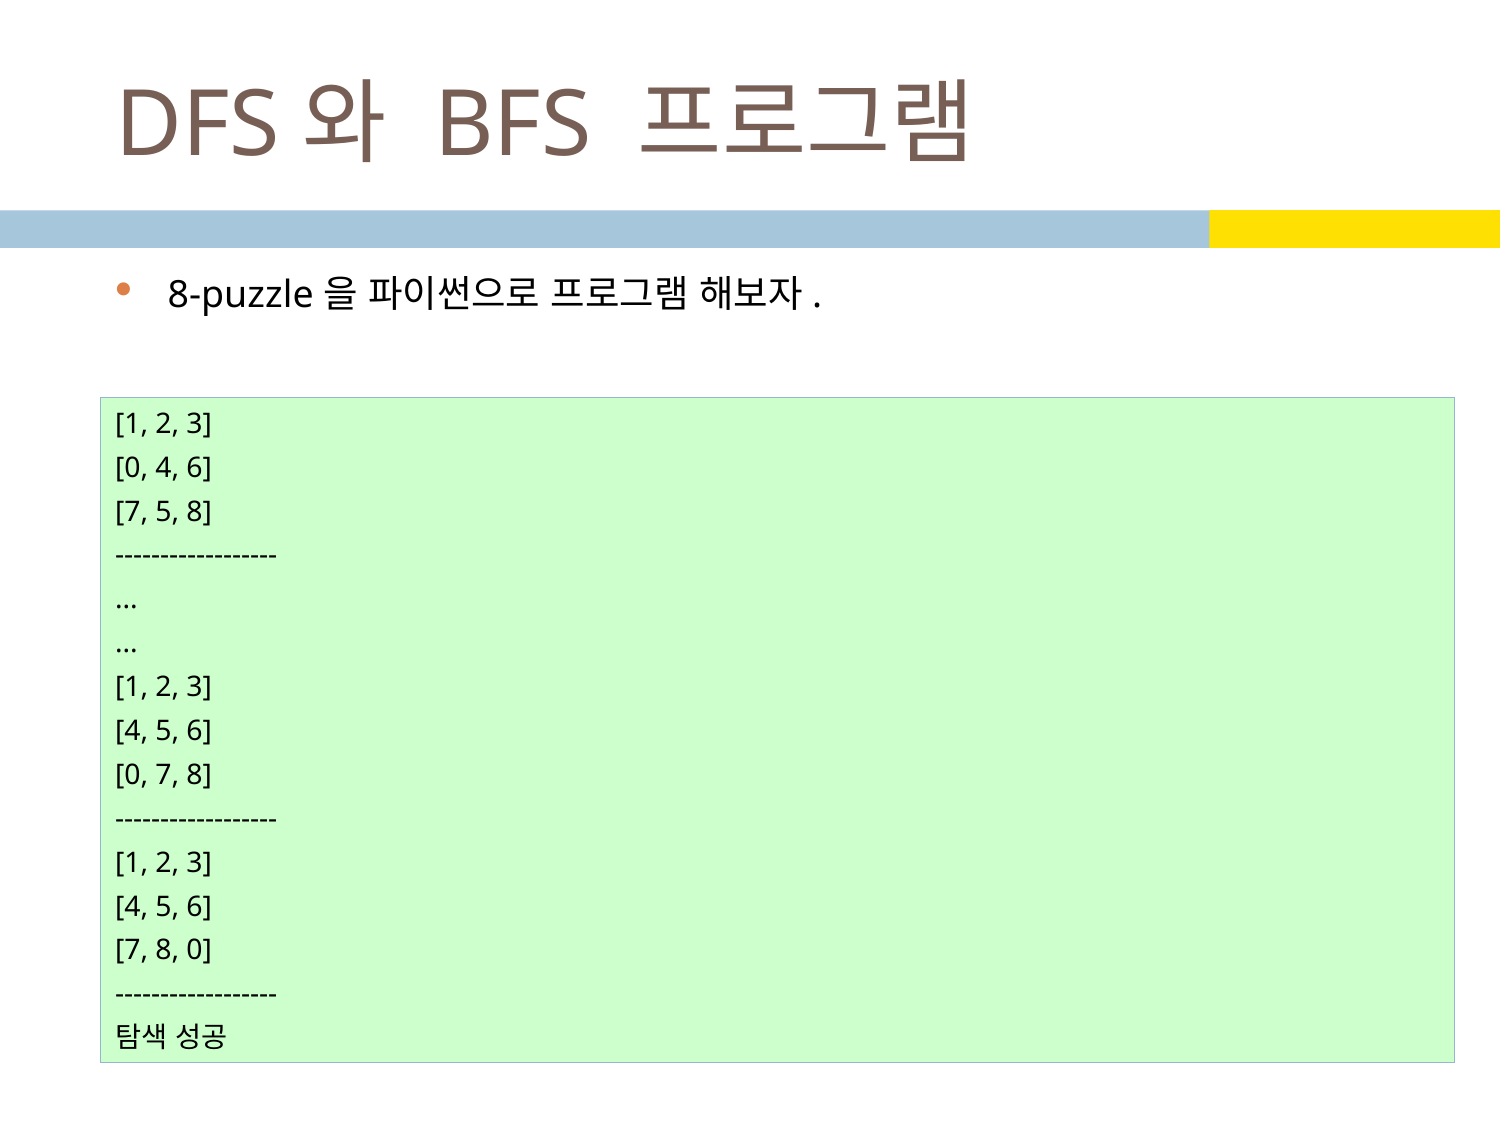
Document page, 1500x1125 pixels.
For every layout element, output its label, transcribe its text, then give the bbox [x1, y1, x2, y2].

title DFS와 BFS 프로그램 [100, 37, 1438, 200]
list 8-puzzle을 파이썬으로 프로그램 해보자. [100, 262, 1438, 397]
text_box [1, 2, 3] [0, 4, 6] [7, 5, 8] ------------------ ... ... [1, 2, 3] [4, 5, 6] [0, 7, 8] ------------------ [1, 2, 3] [4, 5, 6] [7, 8, 0] ------------------ 탐색 성공 [100, 397, 1455, 1063]
